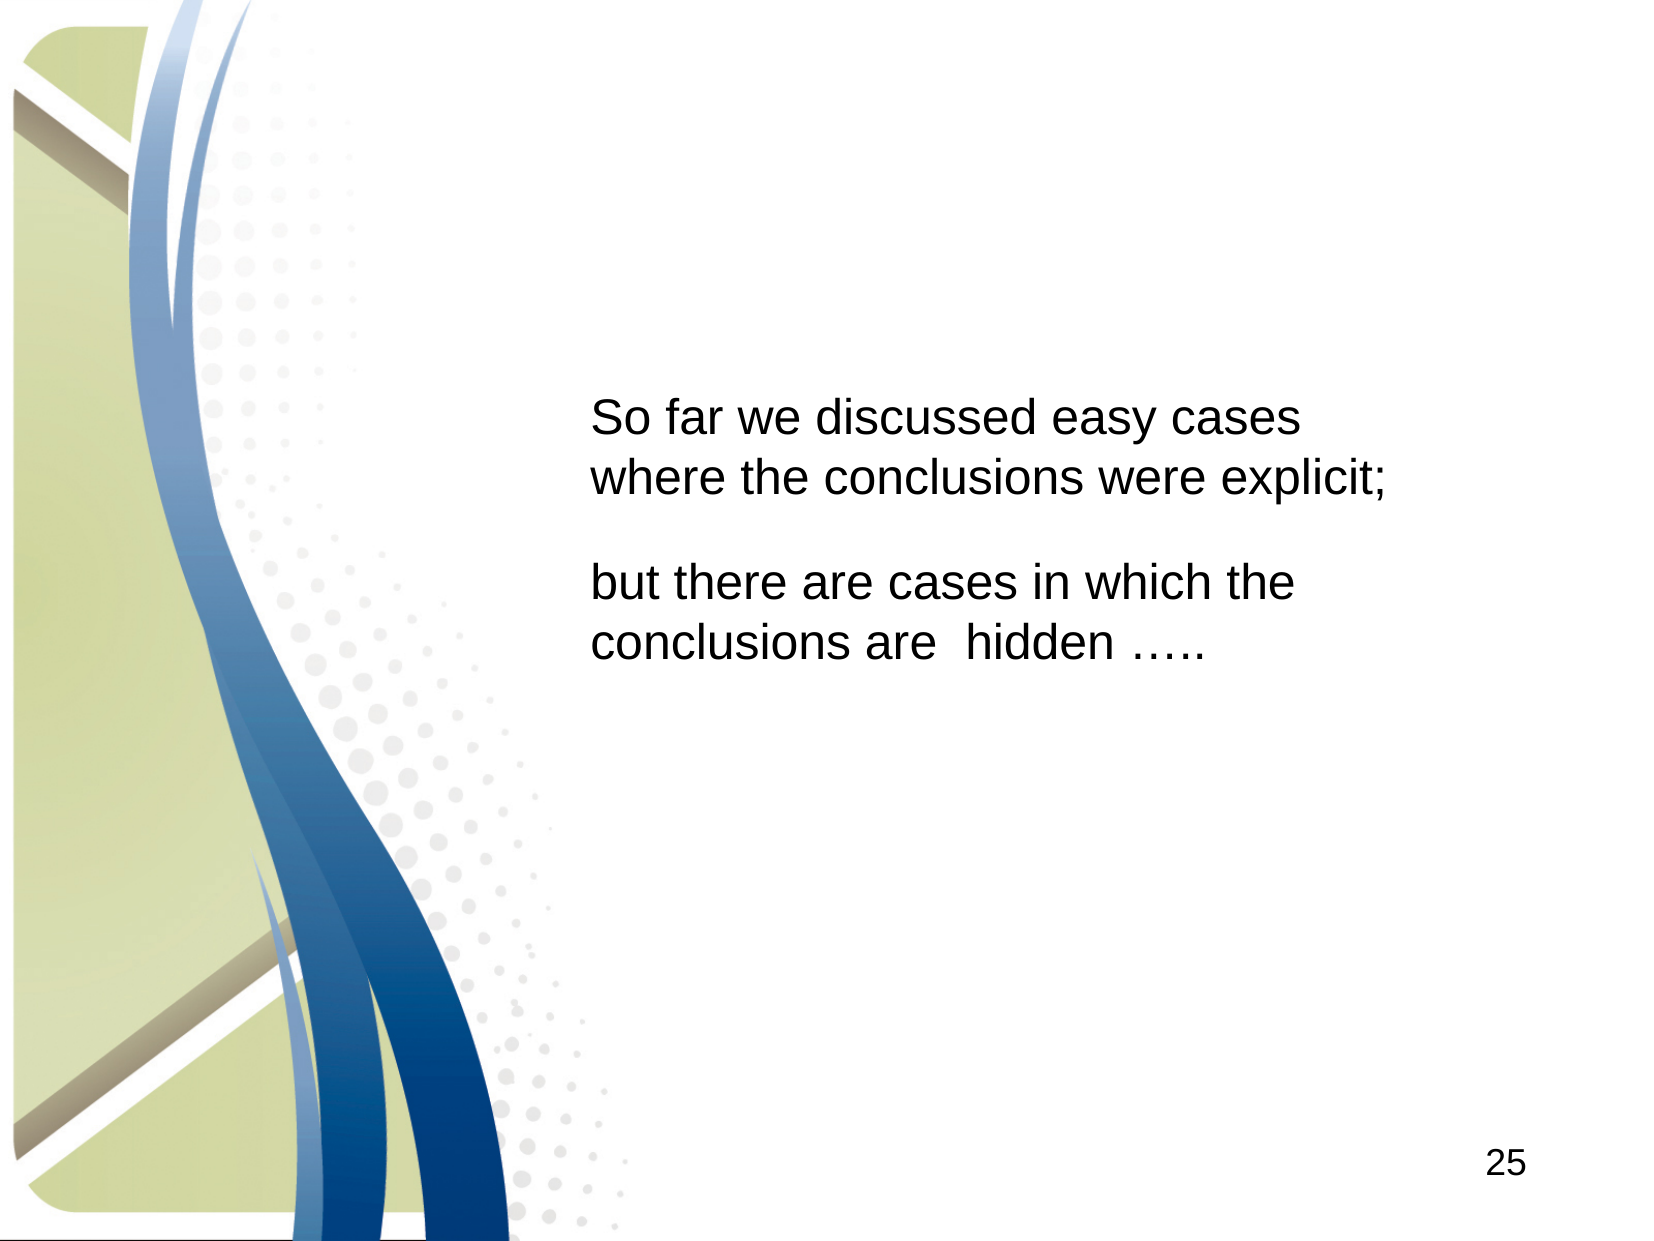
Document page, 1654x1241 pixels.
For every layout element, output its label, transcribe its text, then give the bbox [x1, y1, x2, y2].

text_box 25 [1470, 1130, 1654, 1190]
picture [0, 0, 1654, 1241]
text_box [103, 135, 1591, 854]
text_box So far we discussed easy cases where the conclusions were explicit; but there are cases in which the conclusions are hidden ….. [575, 376, 1441, 1105]
